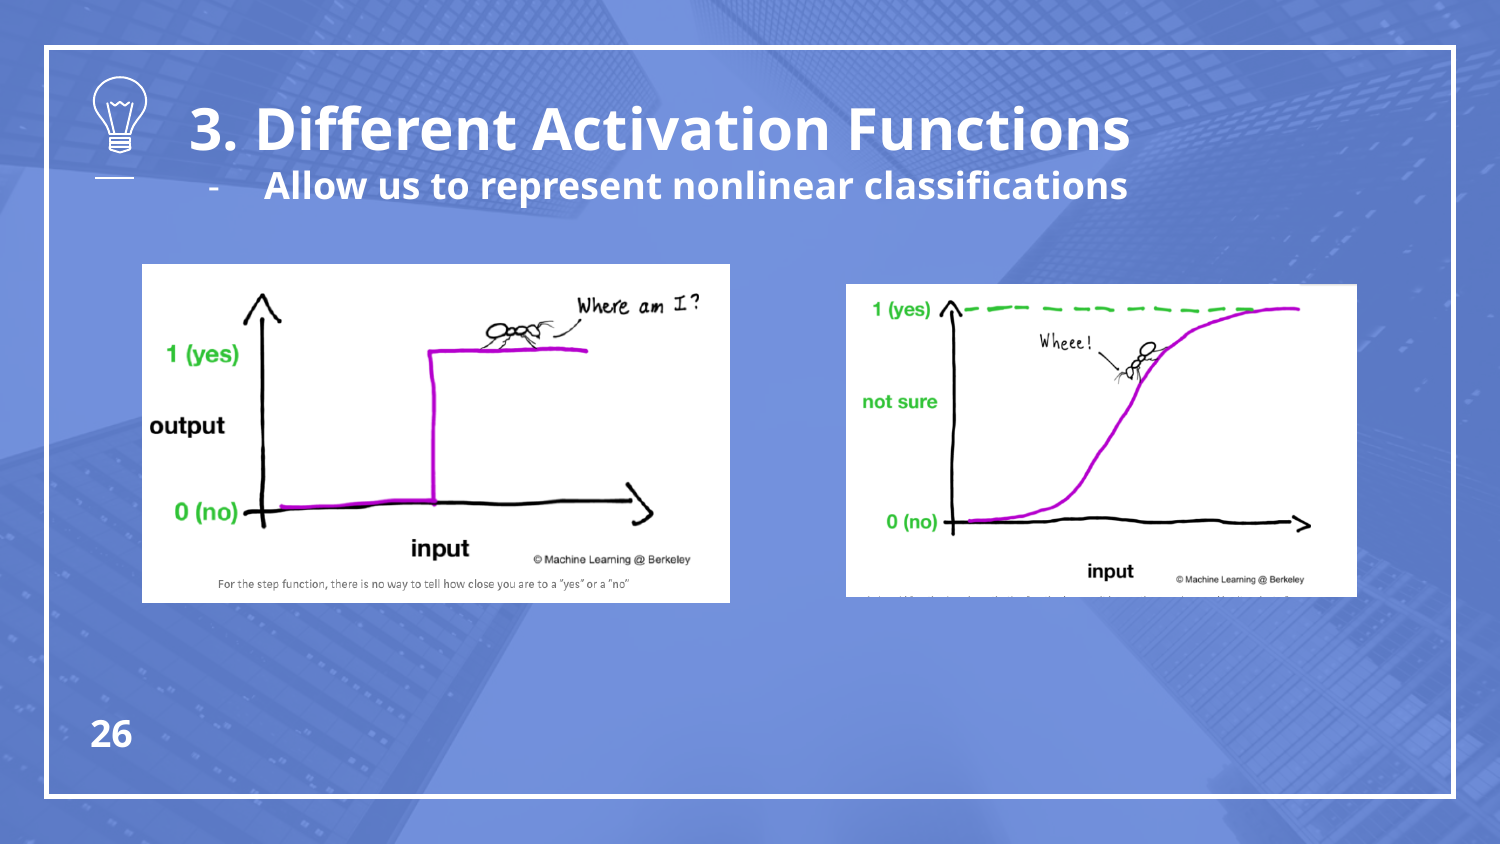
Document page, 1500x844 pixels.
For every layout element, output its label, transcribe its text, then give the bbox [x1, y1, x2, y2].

picture [846, 283, 1358, 597]
picture [142, 264, 730, 604]
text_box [93, 77, 147, 153]
slide_number ‹#› [75, 687, 165, 777]
title 3. Different Activation Functions Allow us to represent nonlinear classifications [174, 77, 1446, 181]
